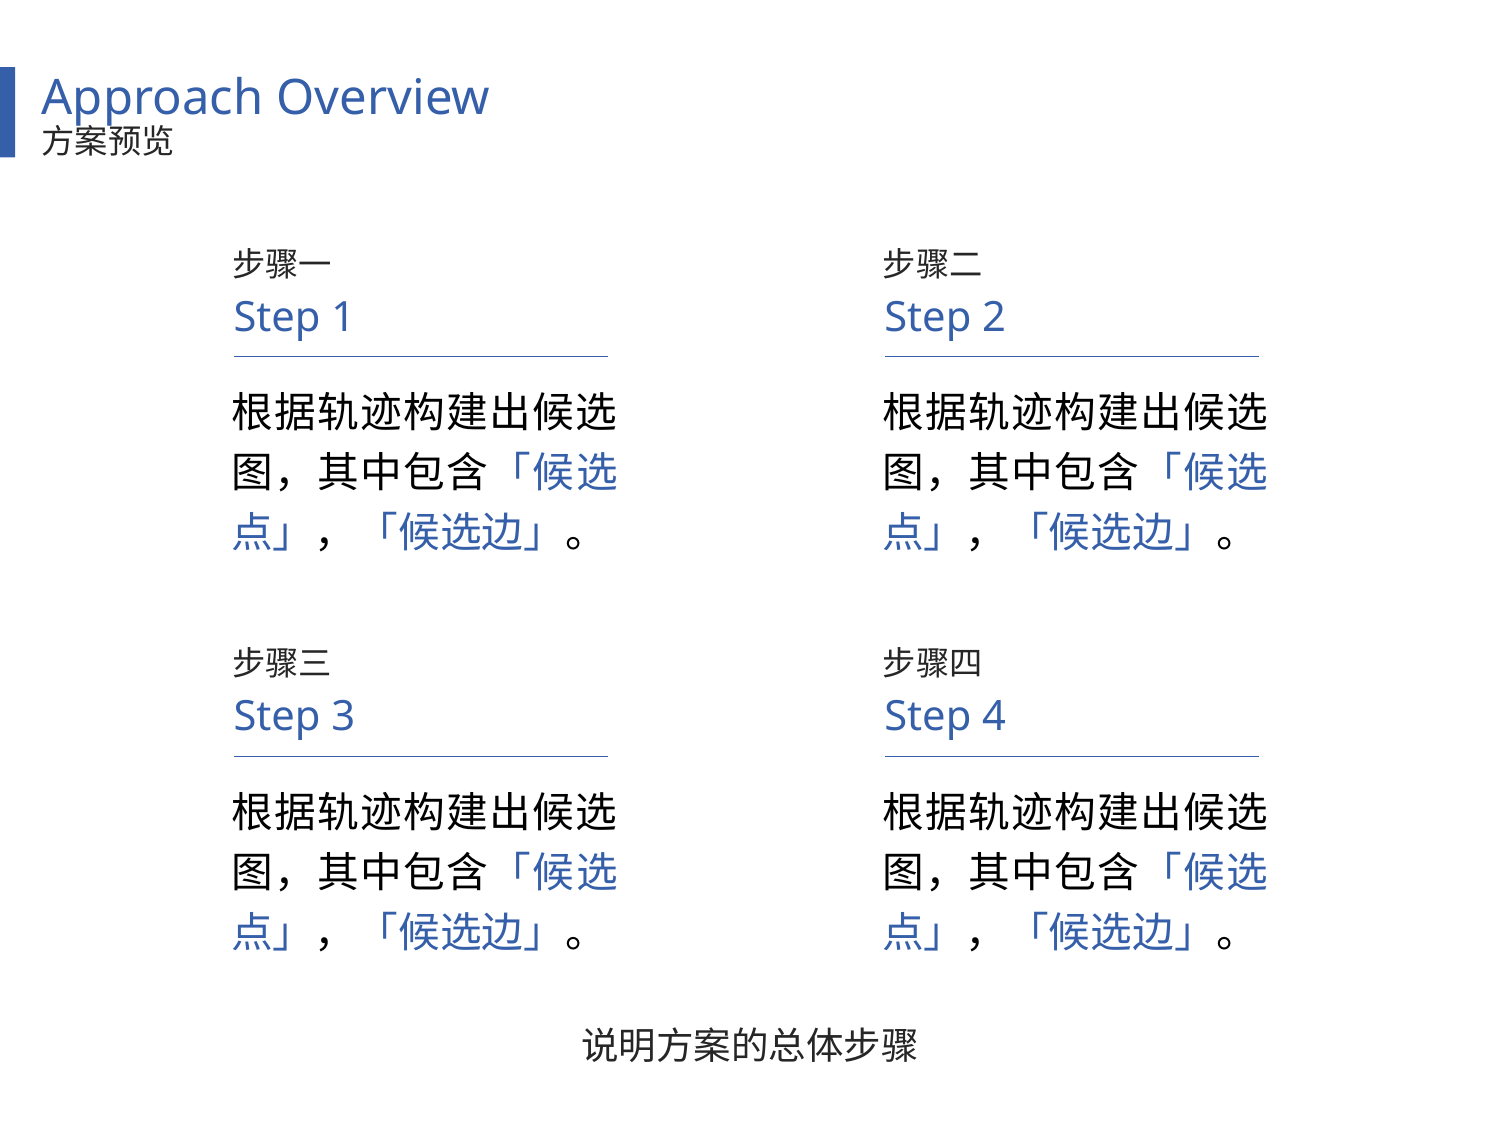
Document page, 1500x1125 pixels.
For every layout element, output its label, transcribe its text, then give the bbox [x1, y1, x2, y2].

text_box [216, 634, 633, 965]
text_box 说明方案的总体步骤 [566, 1014, 934, 1075]
list 方案预览 [26, 116, 834, 170]
list Approach Overview [26, 64, 834, 116]
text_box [216, 235, 633, 566]
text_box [867, 634, 1284, 965]
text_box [867, 235, 1284, 566]
